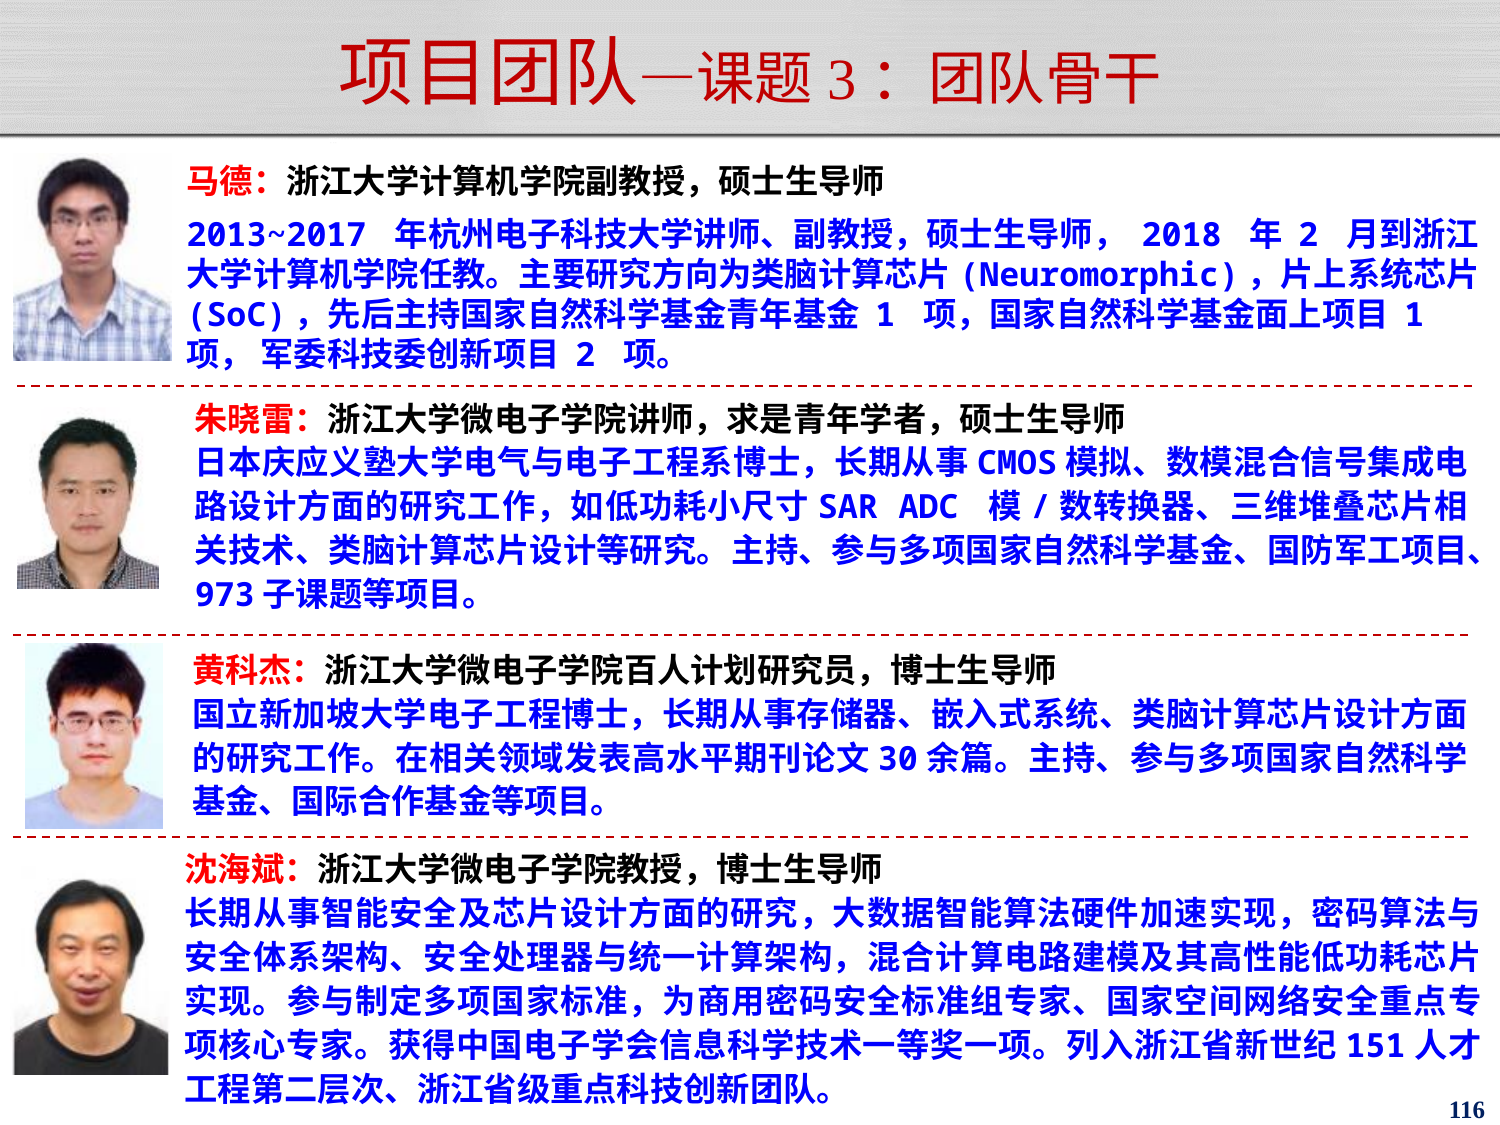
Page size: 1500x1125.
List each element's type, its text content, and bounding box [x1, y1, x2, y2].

slide_number 116 [1162, 1092, 1500, 1125]
text_box 朱晓雷：浙江大学微电子学院讲师，求是青年学者，硕士生导师 日本庆应义塾大学电气与电子工程系博士，长期从事CMOS模拟、数模混合信号集成电路设计方面的研究工作，如低功耗小尺寸SAR ADC 模/数转换器、三维堆叠芯片相关技术、类脑计算芯片设计等研究。主持、参与多项国家自然科学基金、国防军工项目、973子课题等项目。 [180, 386, 1483, 621]
text_box [248, 270, 1431, 385]
text_box 黄科杰：浙江大学微电子学院百人计划研究员，博士生导师 国立新加坡大学电子工程博士，长期从事存储器、嵌入式系统、类脑计算芯片设计方面的研究工作。在相关领域发表高水平期刊论文30余篇。主持、参与多项国家自然科学基金、国际合作基金等项目。 [177, 637, 1483, 828]
text_box 沈海斌：浙江大学微电子学院教授，博士生导师 长期从事智能安全及芯片设计方面的研究，大数据智能算法硬件加速实现，密码算法与安全体系架构、安全处理器与统一计算架构，混合计算电路建模及其高性能低功耗芯片实现。参与制定多项国家标准，为商用密码安全标准组专家、国家空间网络安全重点专项核心专家。获得中国电子学会信息科学技术一等奖一项。列入浙江省新世纪151人才工程第二层次、浙江省级重点科技创新团队。 [170, 837, 1496, 1116]
text_box 马德：浙江大学计算机学院副教授，硕士生导师 2013~2017 年杭州电子科技大学讲师、副教授，硕士生导师， 2018 年 2 月到浙江大学计算机学院任教。主要研究方向为类脑计算芯片(Neuromorphic)，片上系统芯片(SoC)，先后主持国家自然科学基金青年基金 1 项，国家自然科学基金面上项目 1 项， 军委科技委创新项目 2 项。 [174, 153, 1498, 348]
title 项目团队—课题3：团队骨干 [0, 0, 1500, 135]
picture [0, 135, 1500, 1075]
